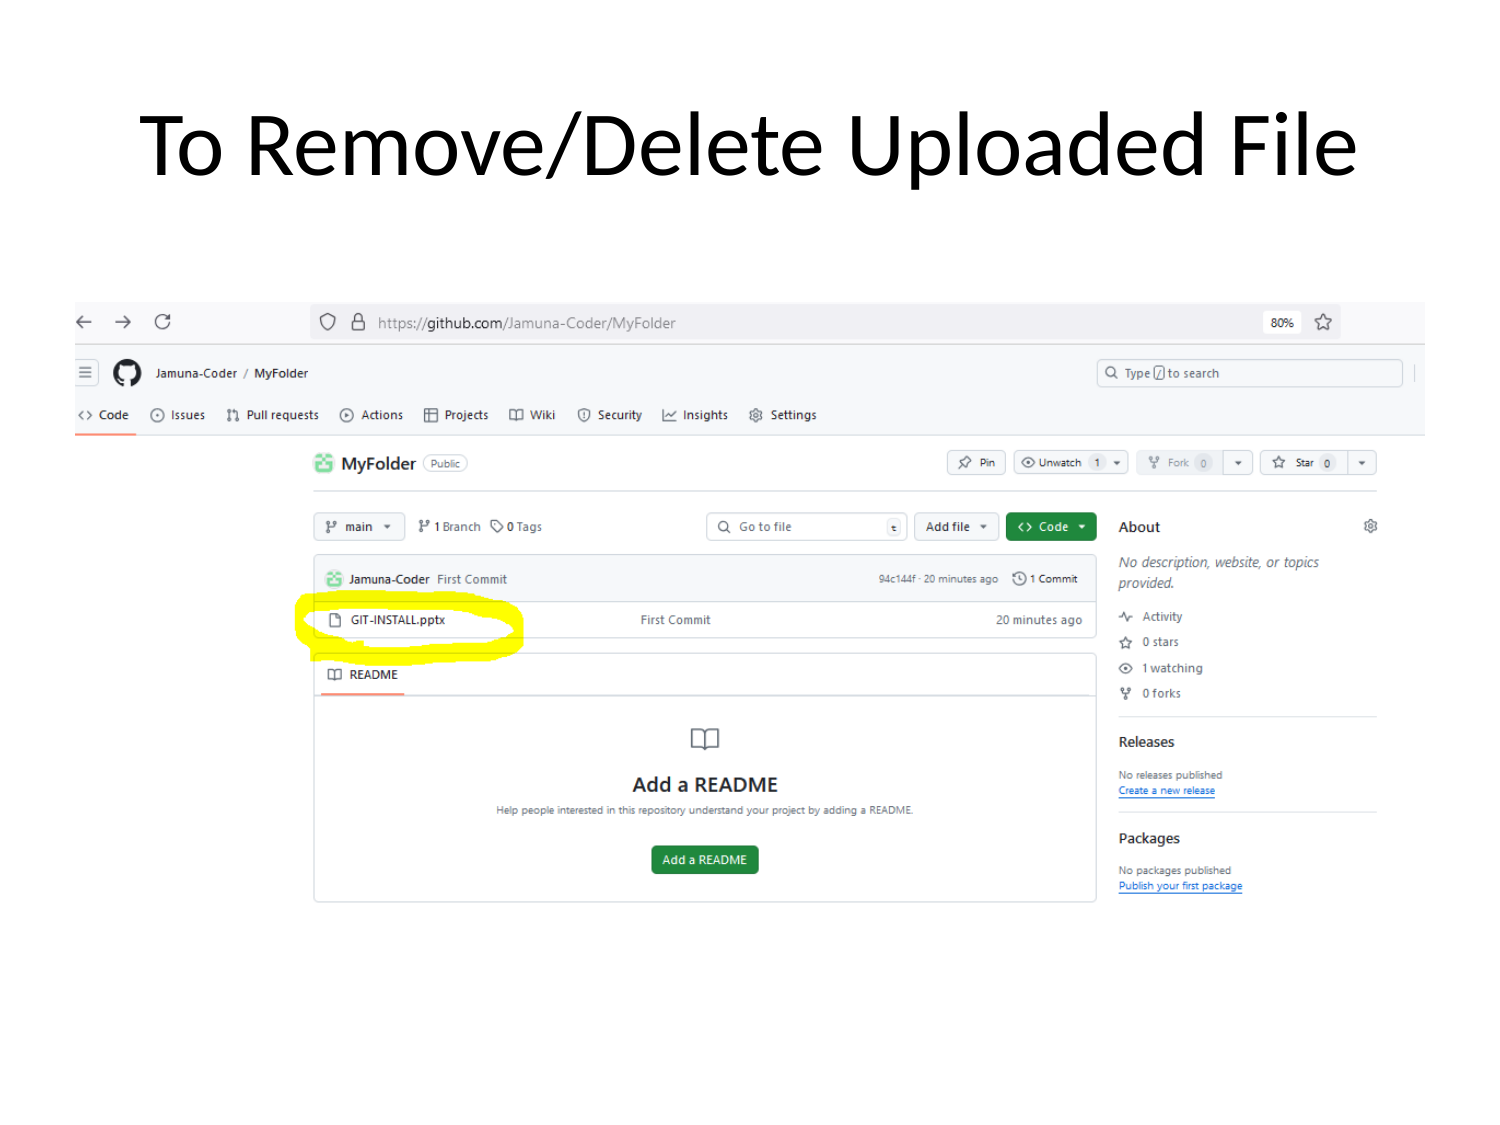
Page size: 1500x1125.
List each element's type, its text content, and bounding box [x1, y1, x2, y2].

title To Remove/Delete Uploaded File [75, 45, 1425, 233]
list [74, 302, 1426, 965]
